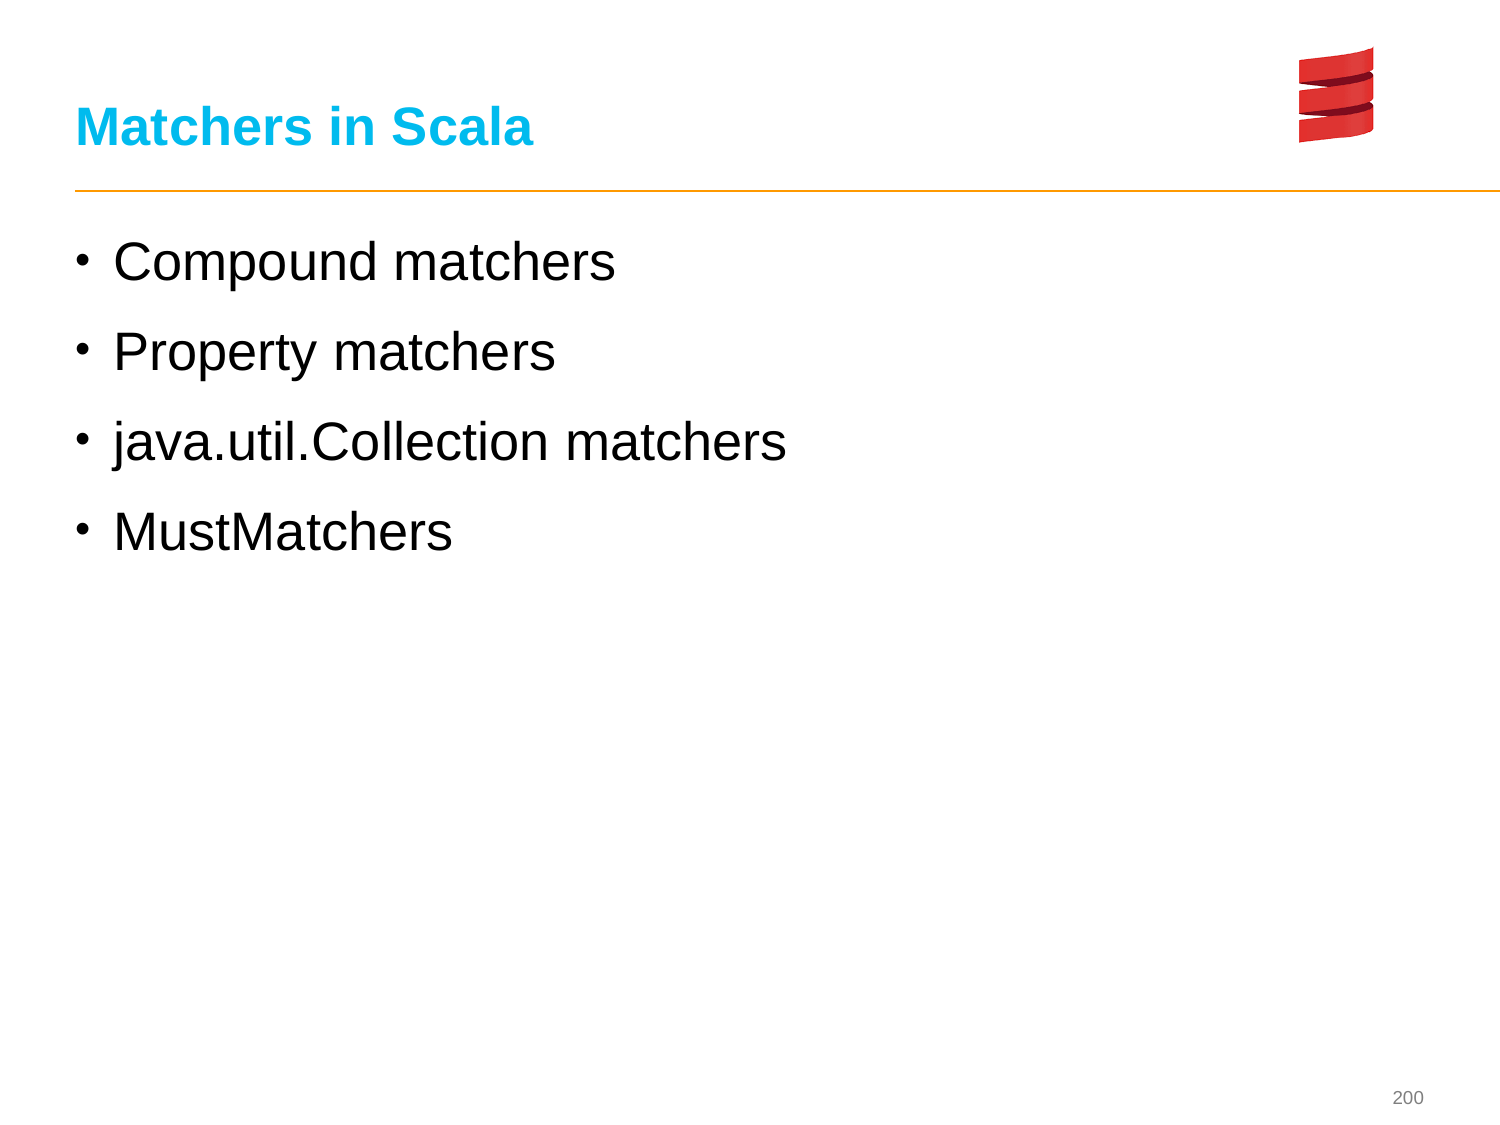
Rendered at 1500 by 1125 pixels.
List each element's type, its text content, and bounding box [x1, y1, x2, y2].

list Compound matchers Property matchers java.util.Collection matchers MustMatchers [75, 226, 1425, 1018]
title Matchers in Scala [75, 27, 1422, 157]
